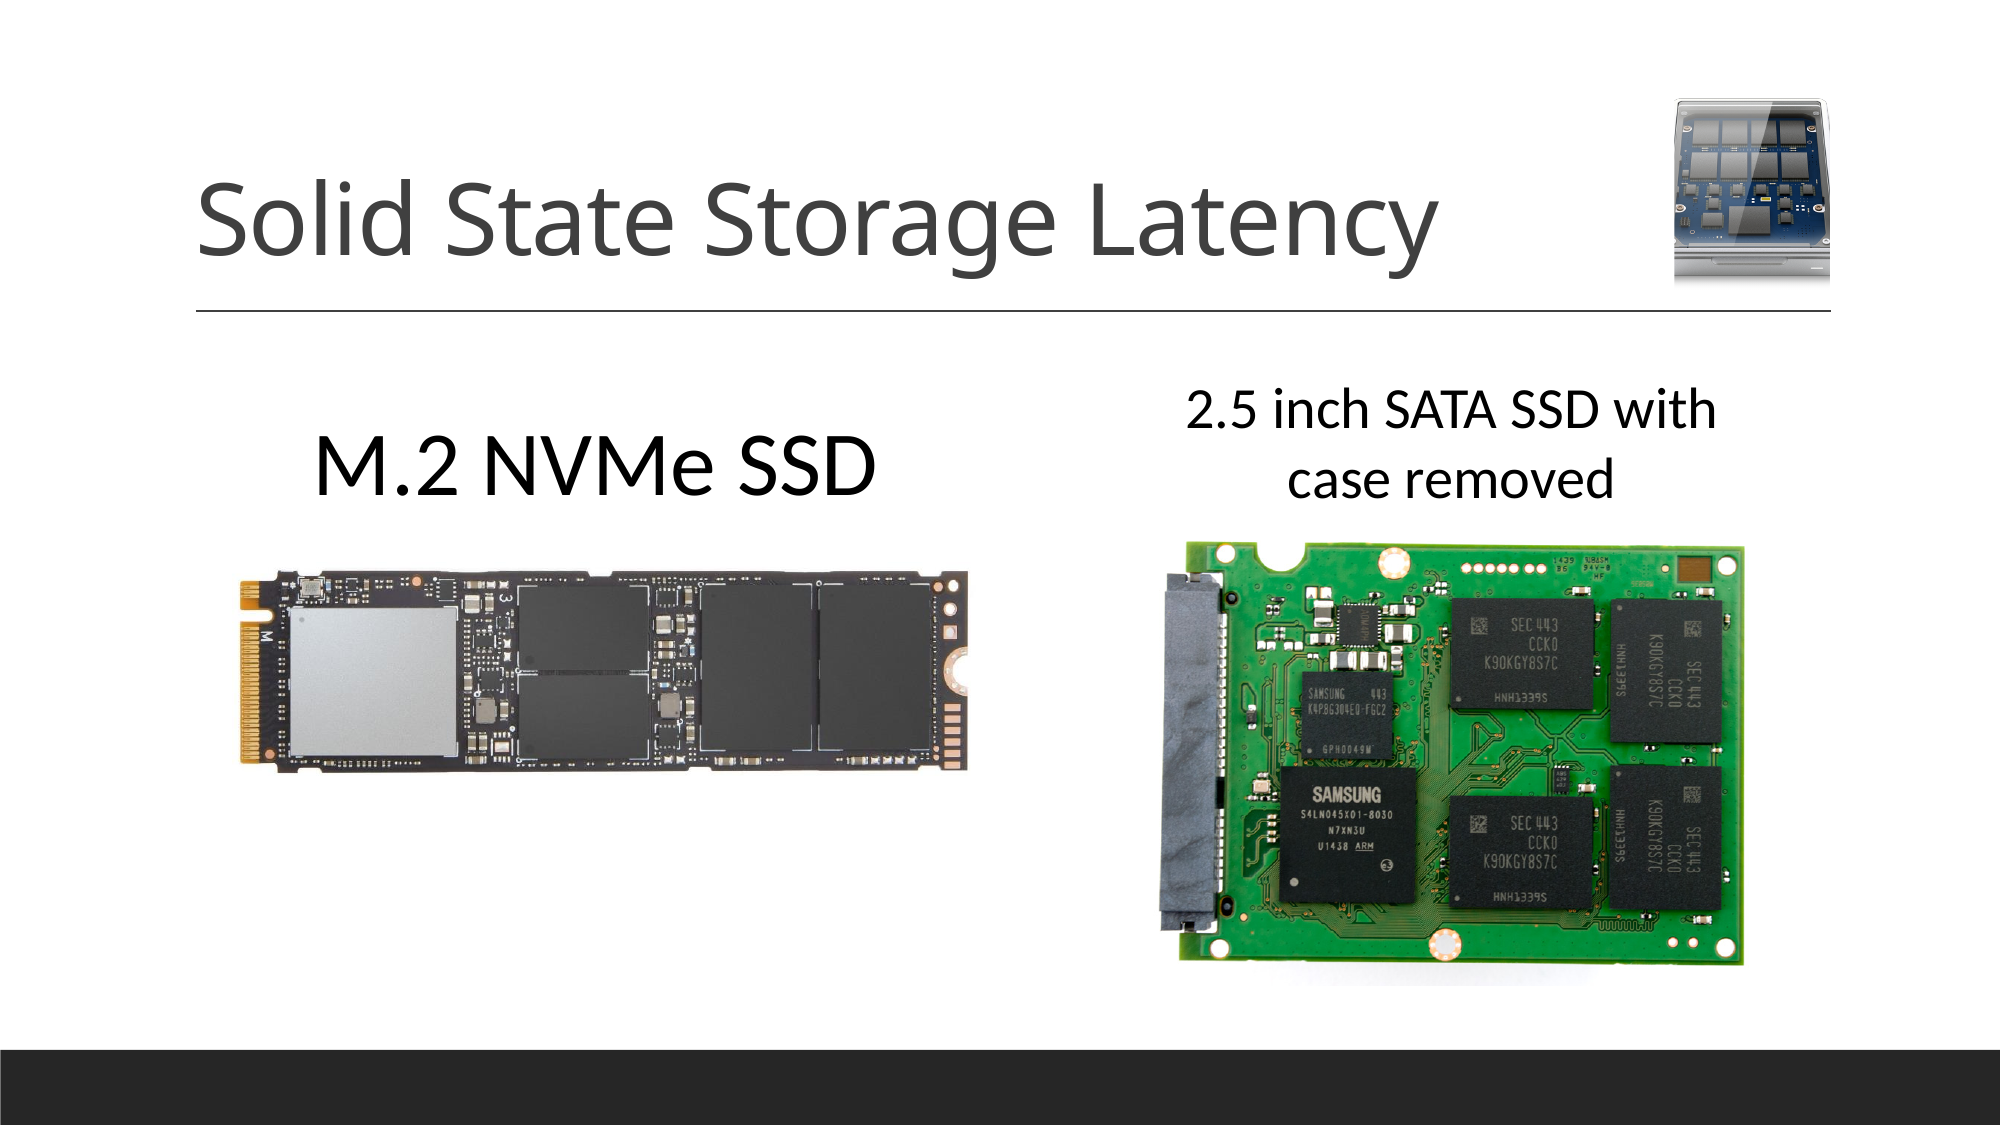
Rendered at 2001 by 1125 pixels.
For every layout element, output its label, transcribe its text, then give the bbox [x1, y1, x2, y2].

text_box M.2 NVMe SSD [297, 396, 909, 521]
picture [231, 561, 976, 777]
picture [1134, 522, 1769, 987]
title Solid State Storage Latency [180, 47, 1830, 285]
text_box 2.5 inch SATA SSD with case removed [1122, 363, 1781, 518]
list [1673, 82, 1831, 291]
